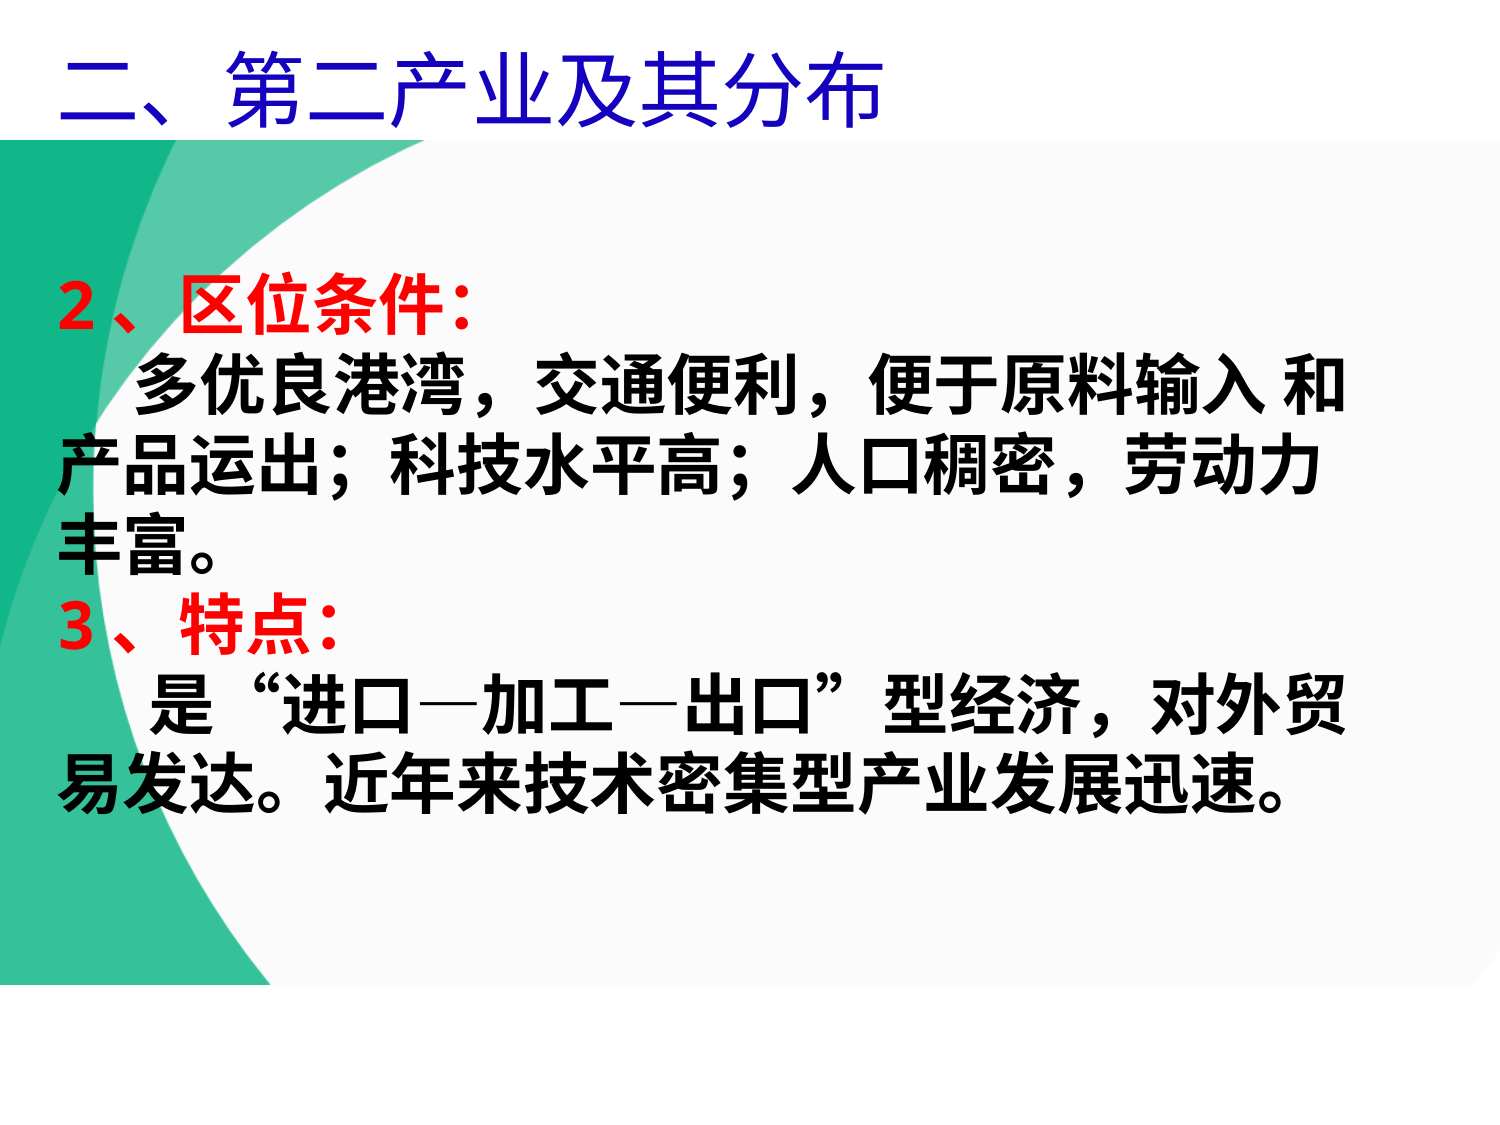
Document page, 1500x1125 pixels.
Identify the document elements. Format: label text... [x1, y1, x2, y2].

picture [0, 140, 1500, 985]
text_box 二、第二产业及其分布 [41, 30, 1154, 140]
